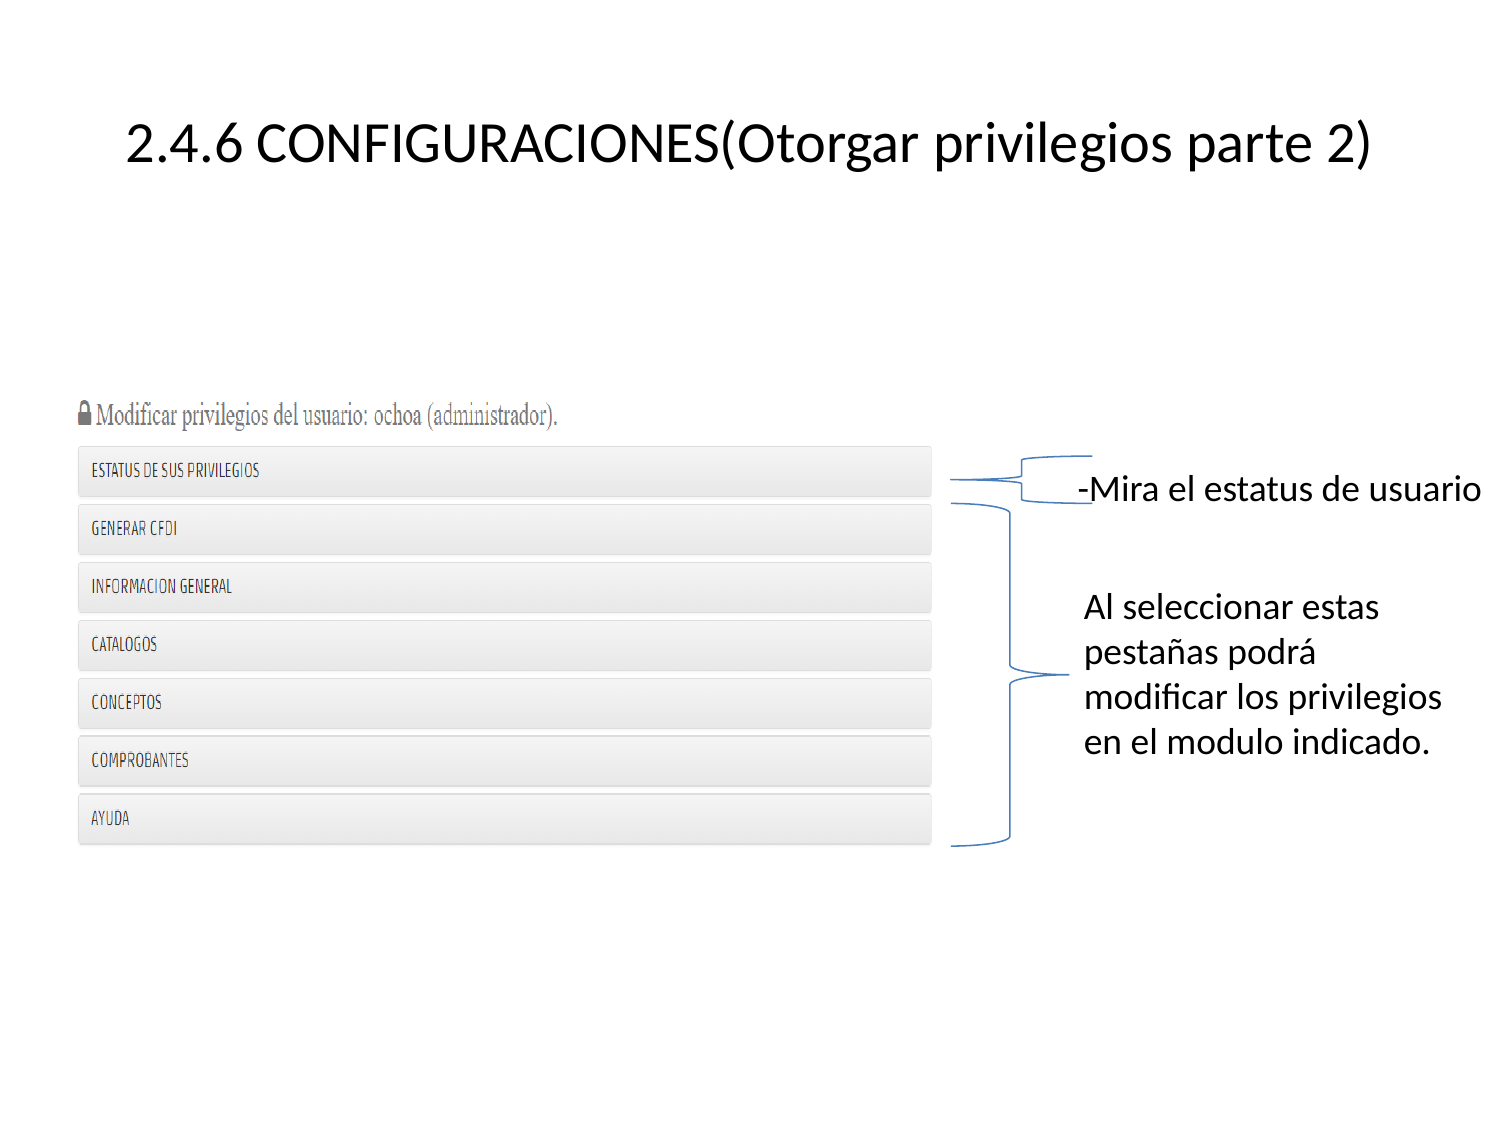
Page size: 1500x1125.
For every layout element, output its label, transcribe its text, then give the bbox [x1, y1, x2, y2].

title 2.4.6 CONFIGURACIONES(Otorgar privilegios parte 2) [75, 45, 1425, 233]
text_box Al seleccionar estas pestañas podrá modificar los privilegios en el modulo indicado. [1068, 574, 1459, 769]
text_box -Mira el estatus de usuario [1062, 456, 1498, 516]
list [74, 384, 940, 883]
text_box [949, 455, 1093, 504]
text_box [950, 502, 1068, 847]
